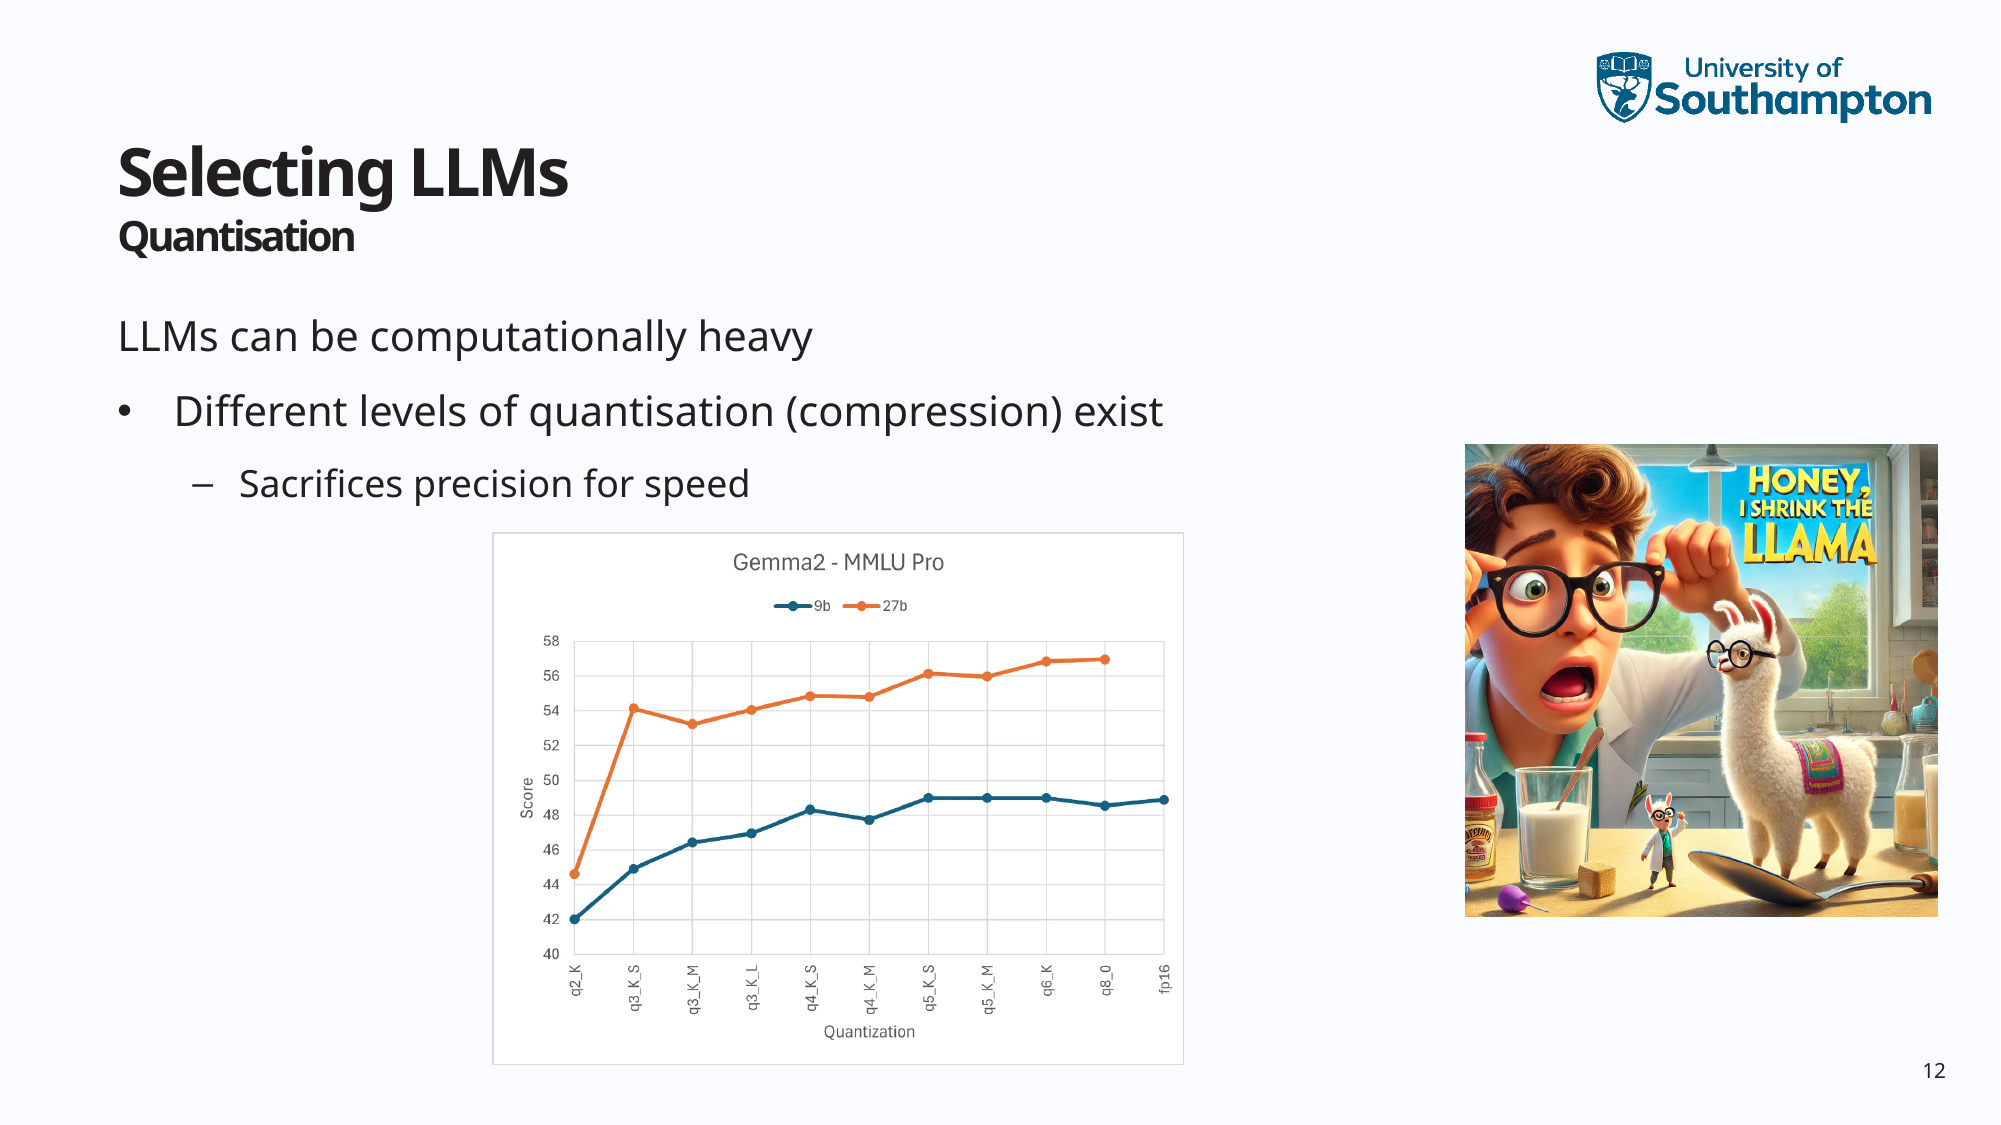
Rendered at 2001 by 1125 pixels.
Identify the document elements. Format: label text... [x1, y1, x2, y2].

picture [1464, 444, 1938, 918]
picture [491, 532, 1184, 1065]
picture [1527, 0, 2000, 220]
picture [1758, 97, 1766, 113]
picture [1689, 97, 1698, 108]
list LLMs can be computationally heavy Different levels of quantisation (compression) exist Sacrifices precision for speed [102, 302, 1552, 1024]
picture [1601, 81, 1617, 111]
picture [1628, 78, 1648, 112]
title Selecting LLMs Quantisation [102, 113, 1882, 268]
picture [1782, 97, 1791, 108]
picture [1823, 97, 1830, 113]
picture [1626, 77, 1636, 89]
picture [1808, 97, 1815, 113]
picture [1848, 97, 1857, 108]
picture [1607, 76, 1625, 88]
